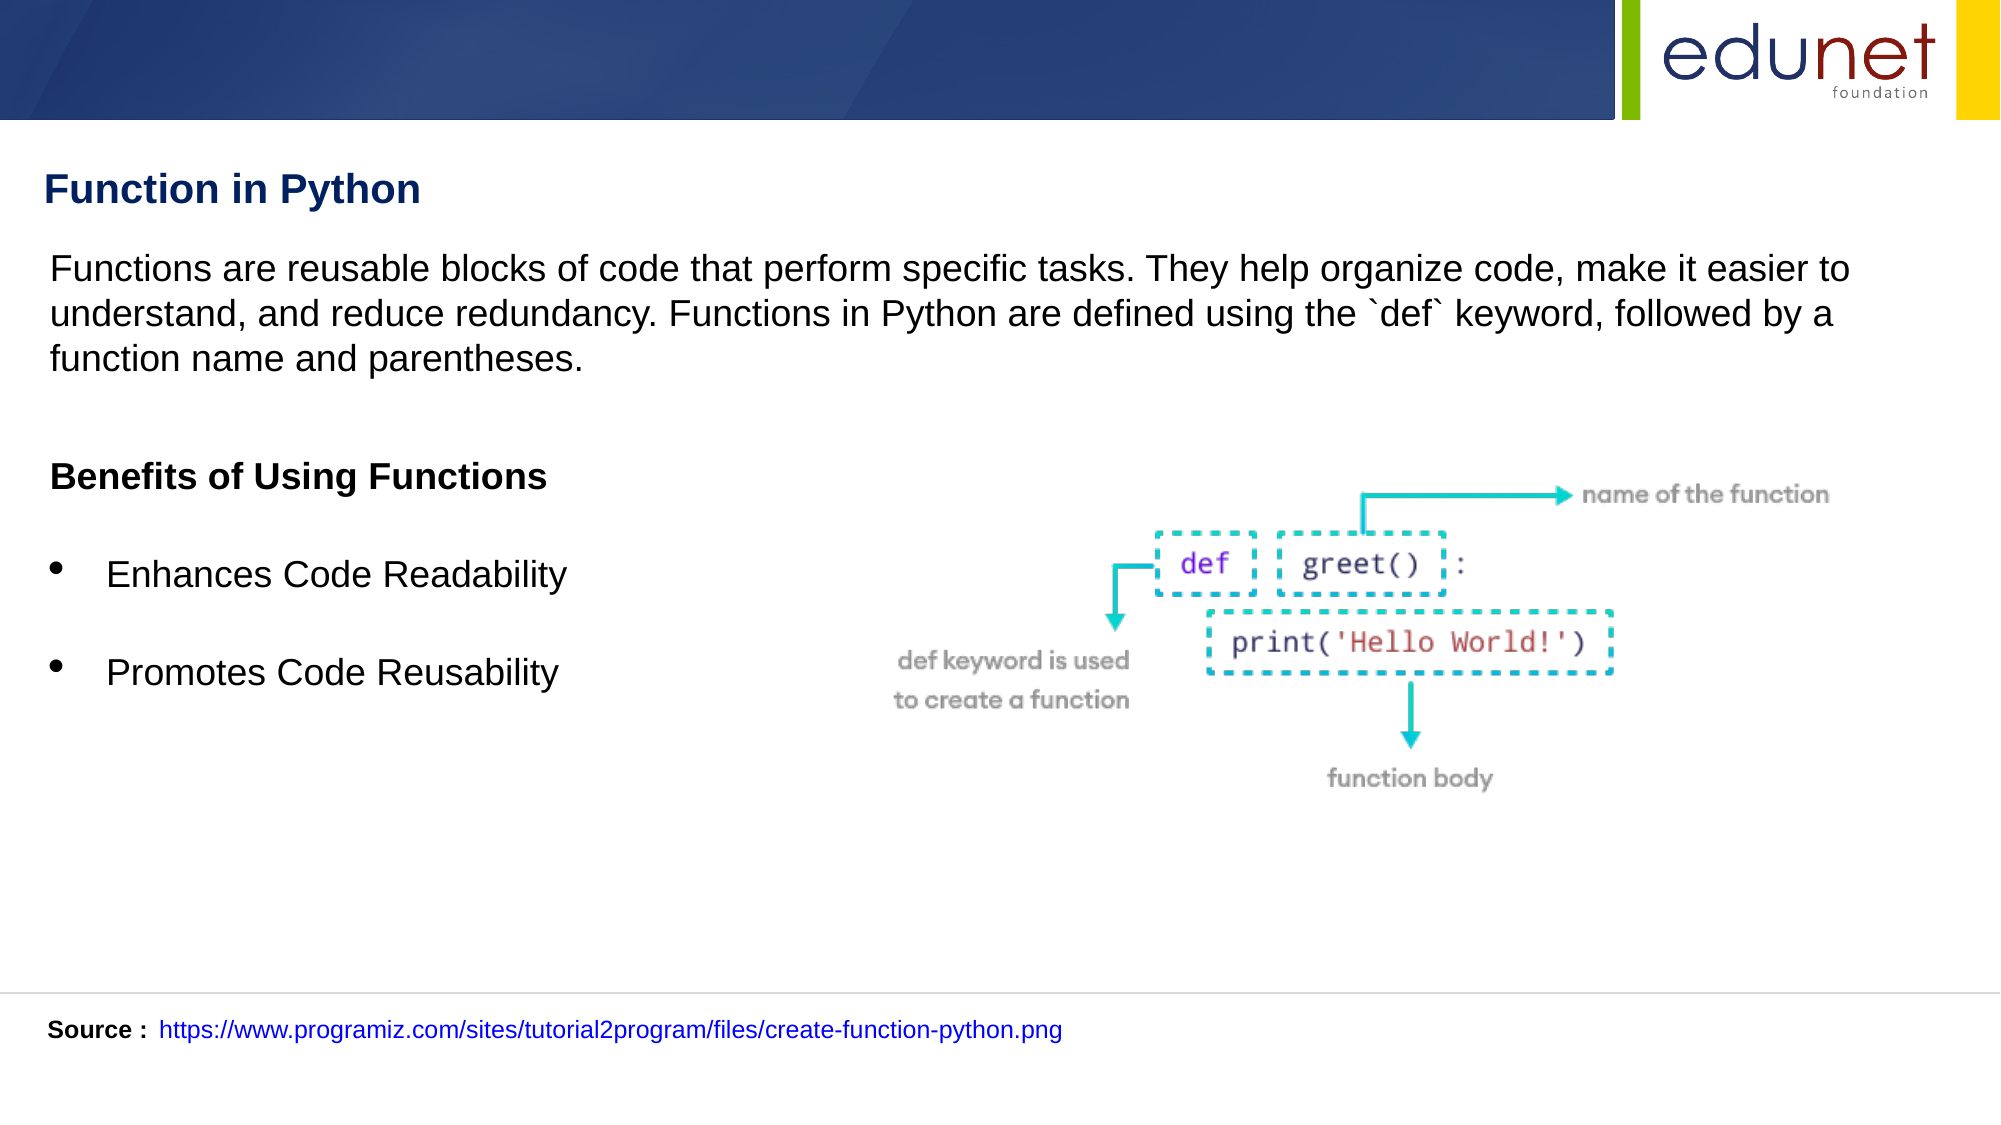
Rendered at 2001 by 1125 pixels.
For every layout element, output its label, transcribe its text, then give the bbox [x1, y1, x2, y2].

text_box Functions are reusable blocks of code that perform specific tasks. They help organize code, make it easier to understand, and reduce redundancy. Functions in Python are defined using the `def` keyword, followed by a function name and parentheses. Benefits of Using Functions Enhances Code Readability Promotes Code Reusability [34, 236, 1917, 771]
text_box Function in Python [29, 154, 1033, 220]
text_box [0, 992, 2000, 1053]
picture [873, 437, 1842, 834]
picture [1652, 12, 1948, 108]
